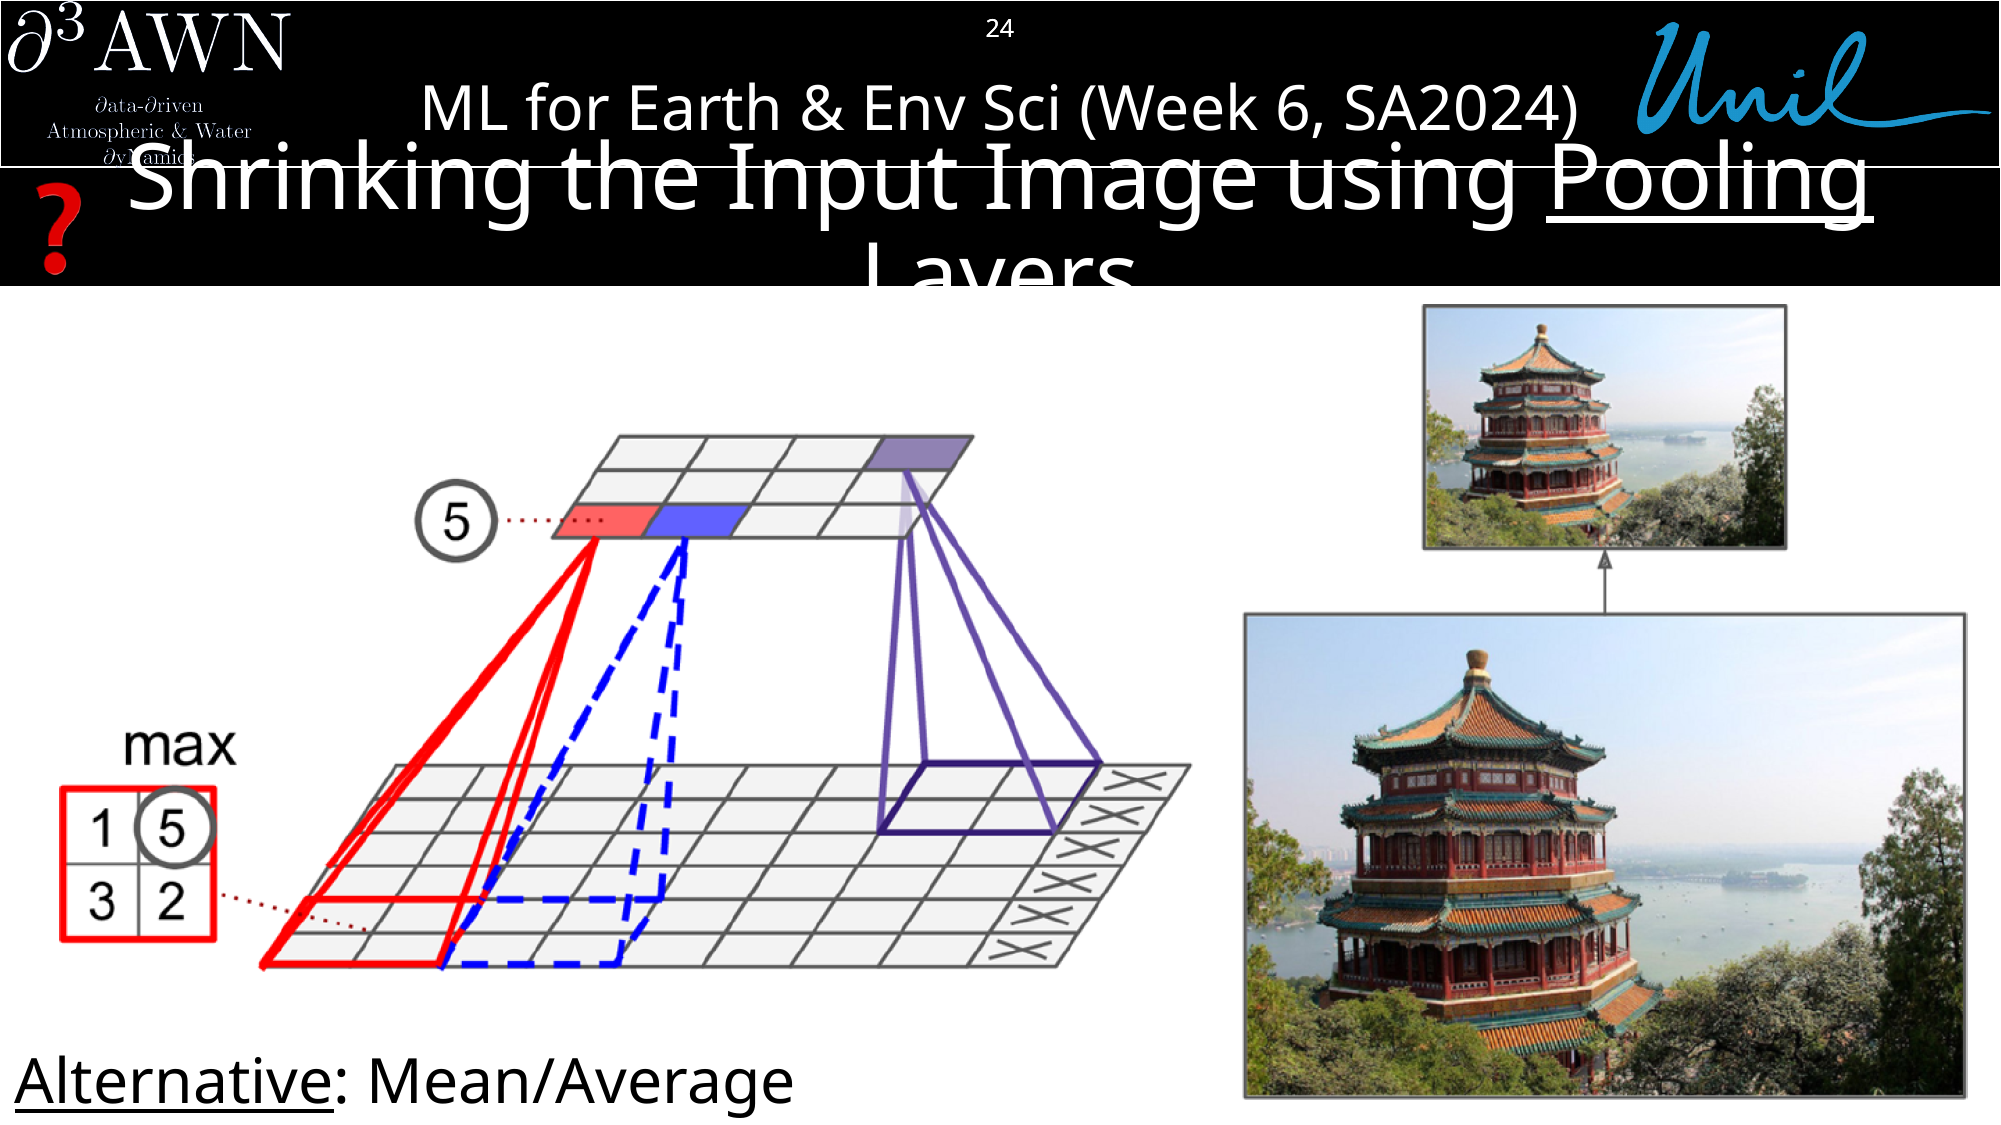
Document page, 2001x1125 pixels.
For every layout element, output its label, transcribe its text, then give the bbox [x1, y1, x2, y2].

picture [0, 0, 298, 168]
title Shrinking the Input Image using Pooling Layers [115, 171, 2000, 286]
slide_number 24 [774, 0, 1225, 60]
picture [0, 170, 2000, 1125]
picture [1609, 22, 2000, 145]
